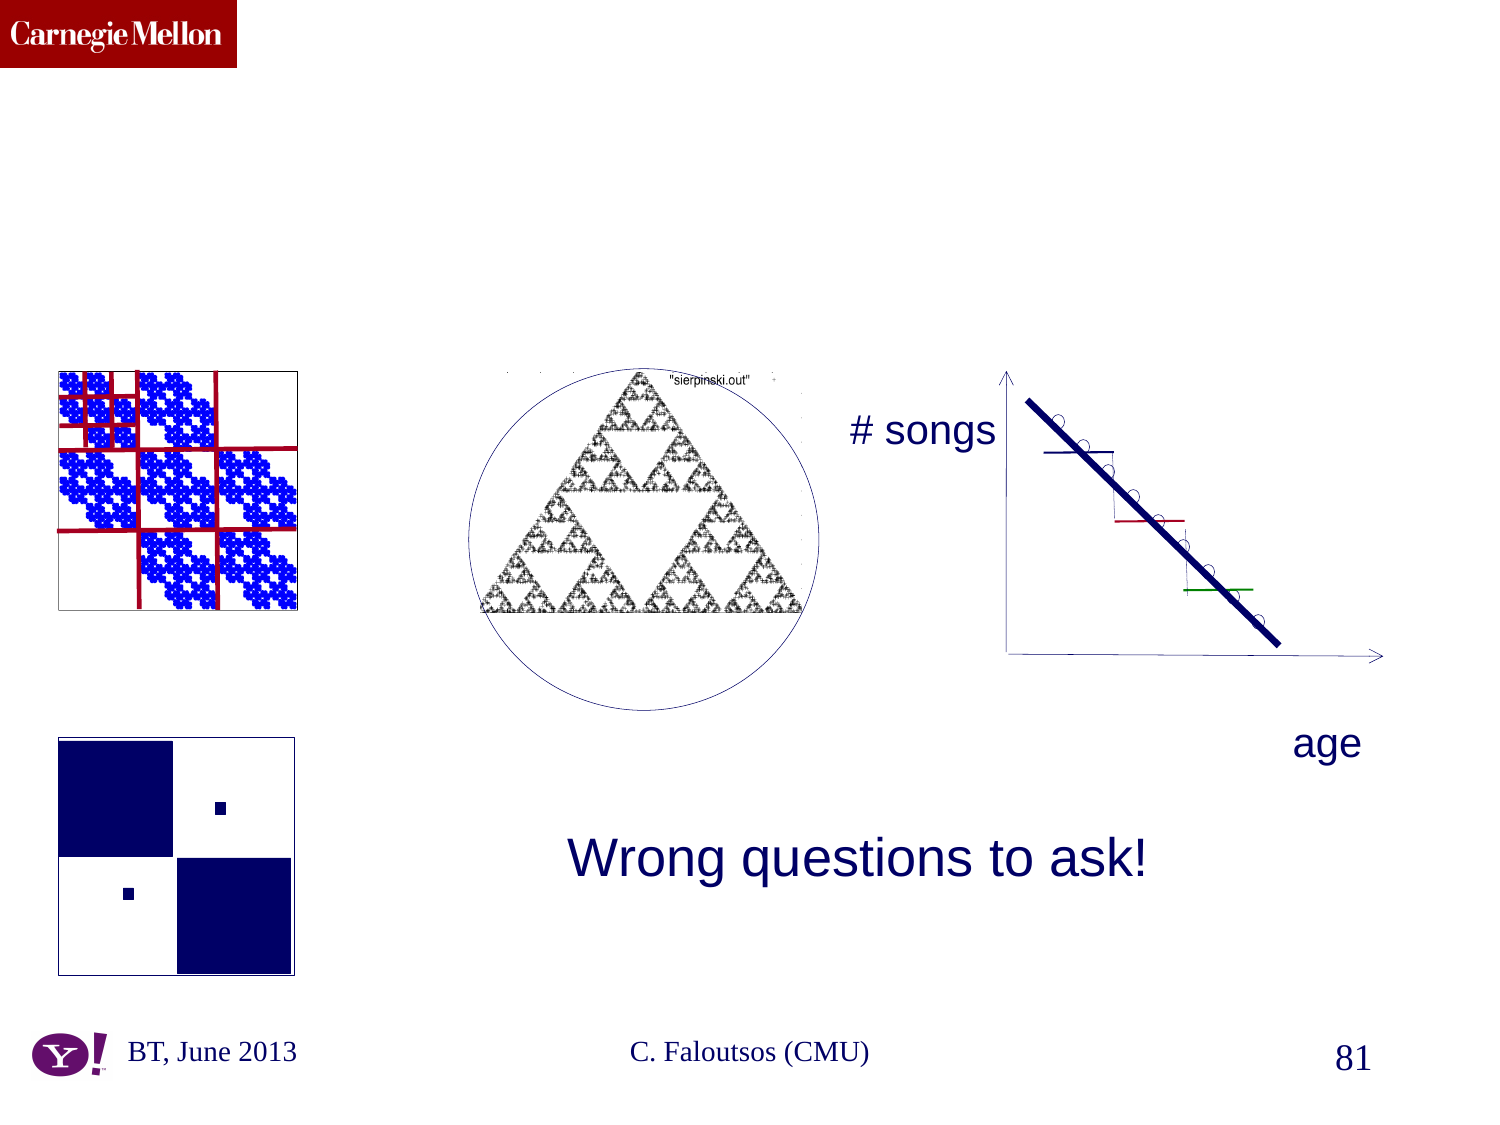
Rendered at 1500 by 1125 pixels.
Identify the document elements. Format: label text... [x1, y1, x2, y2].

picture [479, 372, 802, 613]
text_box [468, 497, 474, 582]
picture [31, 1031, 112, 1081]
text_box # songs [835, 395, 1000, 461]
footer C. Faloutsos (CMU) [512, 1024, 988, 1101]
text_box age [1277, 708, 1378, 774]
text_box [58, 737, 295, 976]
slide_number 81 [1074, 1024, 1388, 1101]
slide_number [112, 1024, 426, 1101]
picture [0, 0, 237, 68]
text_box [49, 365, 304, 619]
text_box [807, 477, 819, 602]
text_box [489, 620, 799, 711]
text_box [1005, 370, 1384, 657]
text_box Wrong questions to ask! [553, 814, 1165, 895]
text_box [1026, 399, 1280, 647]
